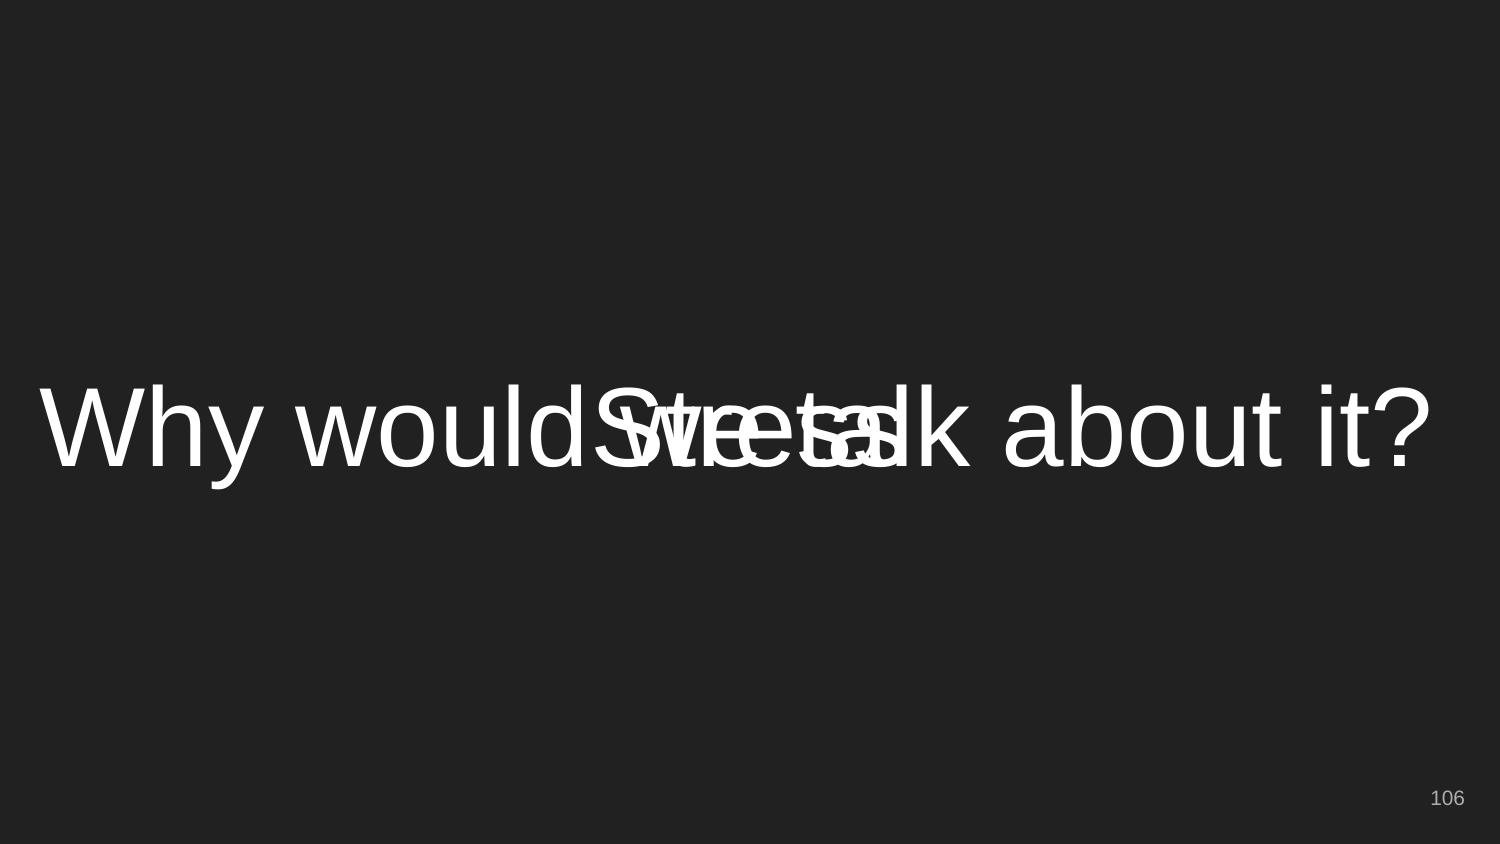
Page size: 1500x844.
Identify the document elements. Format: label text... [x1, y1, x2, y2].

slide_number ‹#› [1389, 764, 1480, 830]
title Why would we talk about it? [15, 352, 1458, 491]
